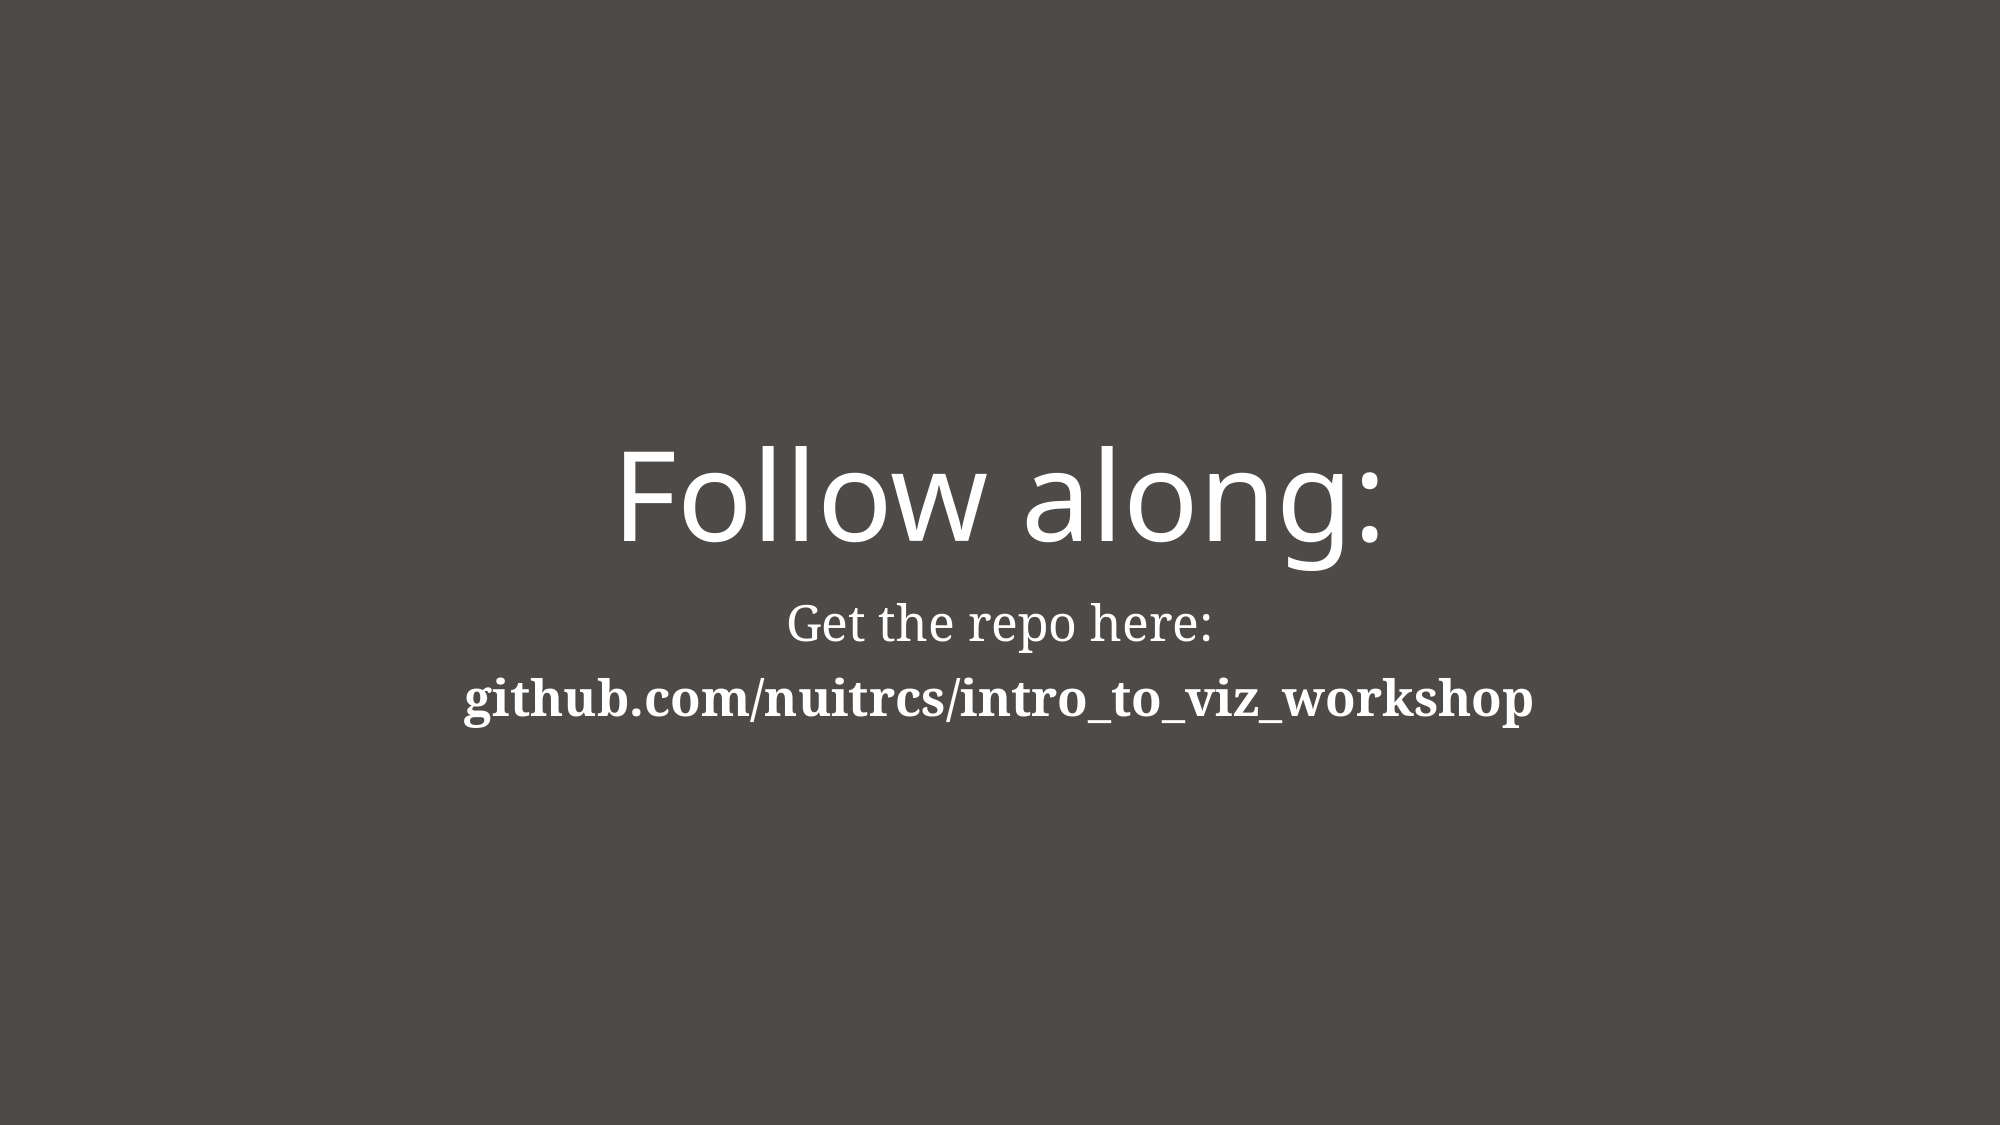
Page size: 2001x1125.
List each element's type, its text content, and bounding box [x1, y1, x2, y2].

subtitle Get the repo here: github.com/nuitrcs/intro_to_viz_workshop [249, 590, 1750, 863]
title Follow along: [249, 184, 1750, 576]
